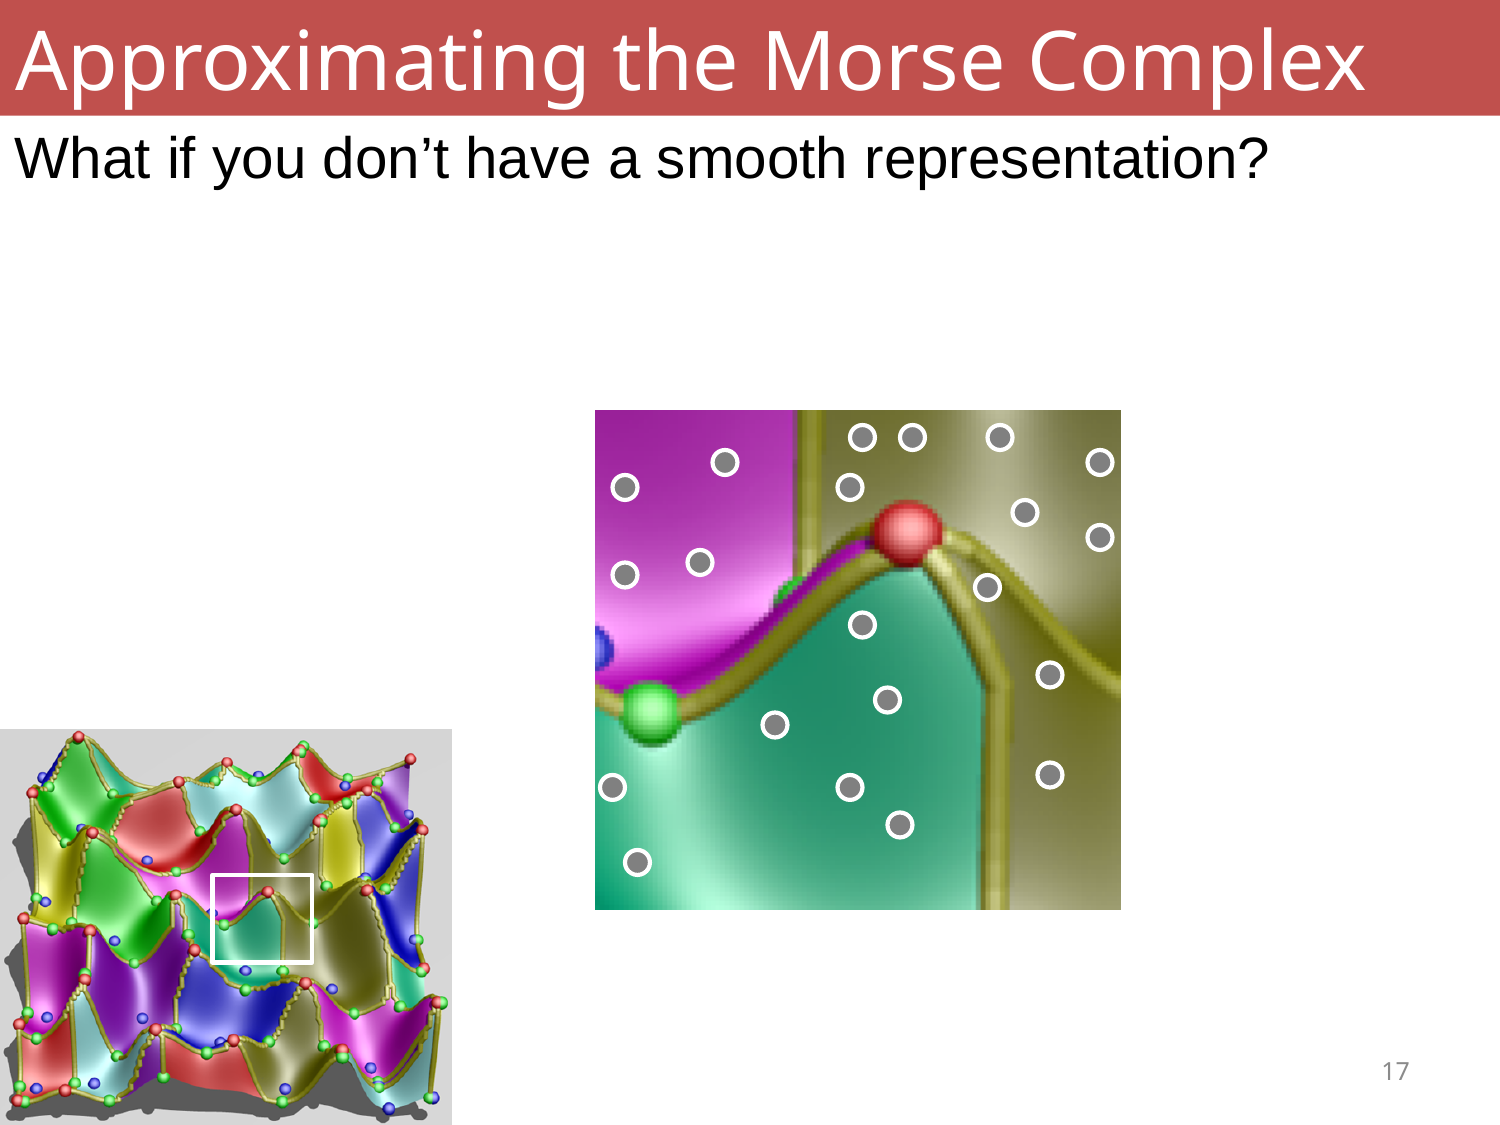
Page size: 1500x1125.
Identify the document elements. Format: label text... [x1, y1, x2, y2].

slide_number 17 [1074, 1042, 1425, 1103]
picture [0, 729, 452, 1125]
text_box What if you don’t have a smooth representation? [0, 116, 1500, 198]
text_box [599, 424, 1113, 876]
picture [595, 410, 1121, 911]
title Approximating the Morse Complex [0, 0, 1500, 116]
